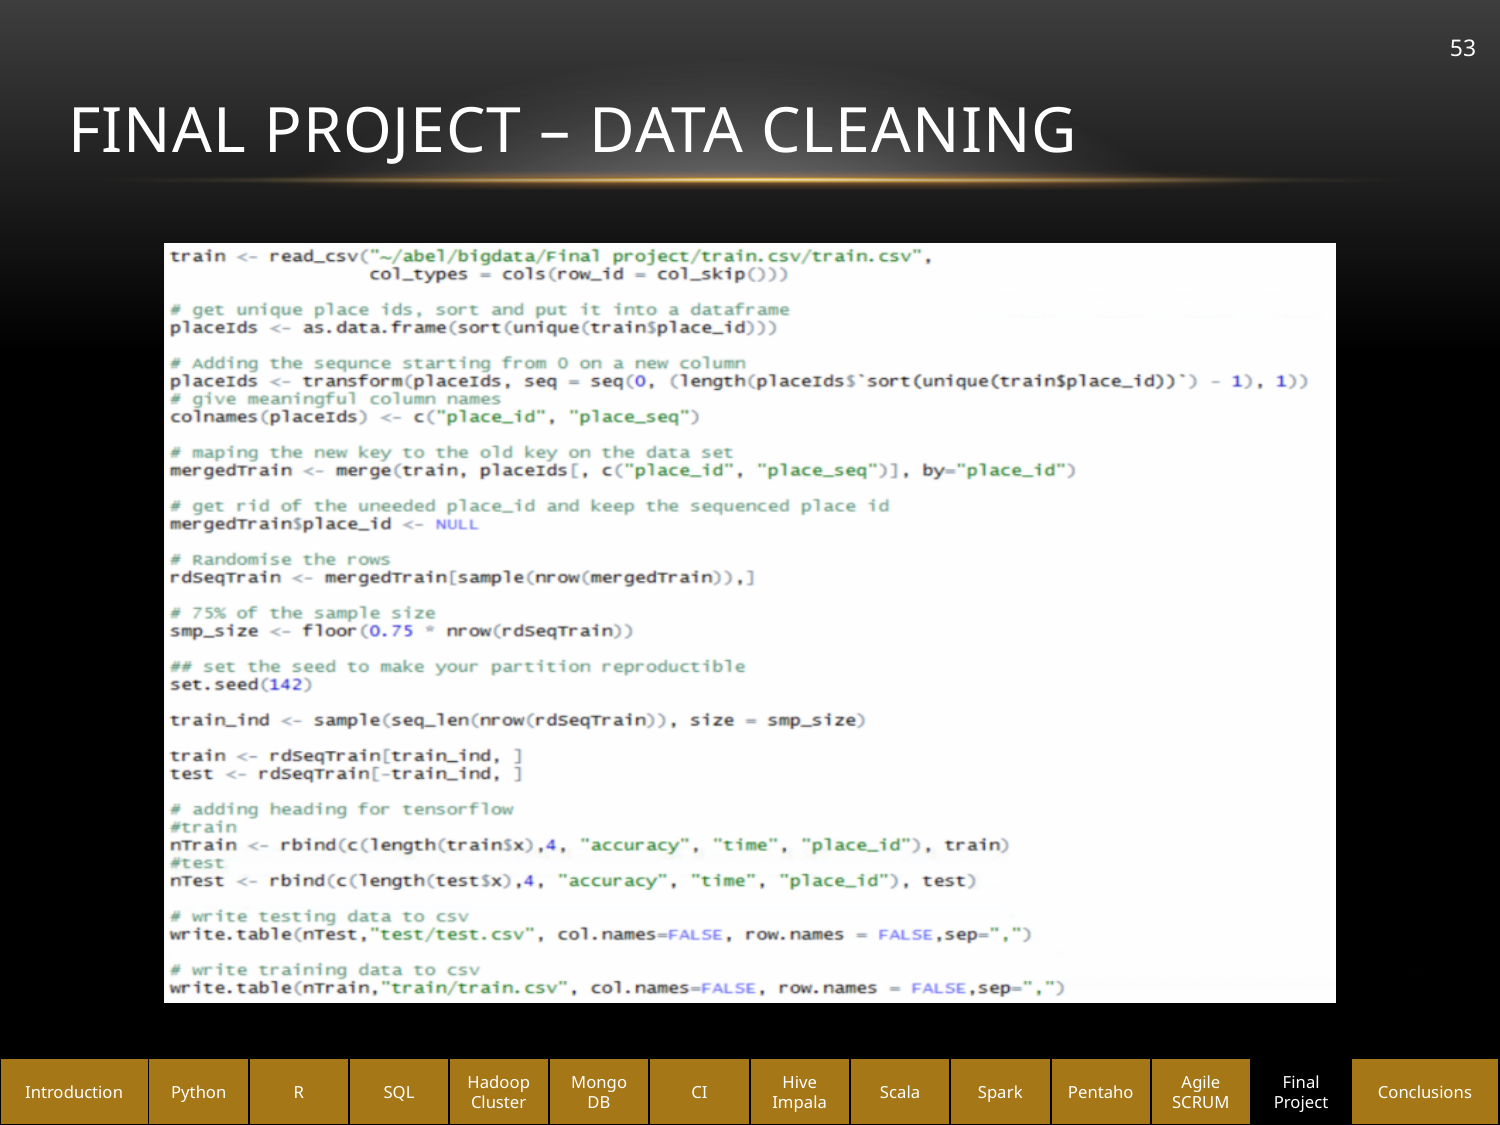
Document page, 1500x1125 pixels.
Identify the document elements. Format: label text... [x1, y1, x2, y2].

title Final Project – Data Cleaning [53, 19, 1400, 173]
slide_number 53 [1410, 19, 1492, 79]
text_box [0, 1058, 1500, 1125]
picture [0, 0, 1500, 1058]
